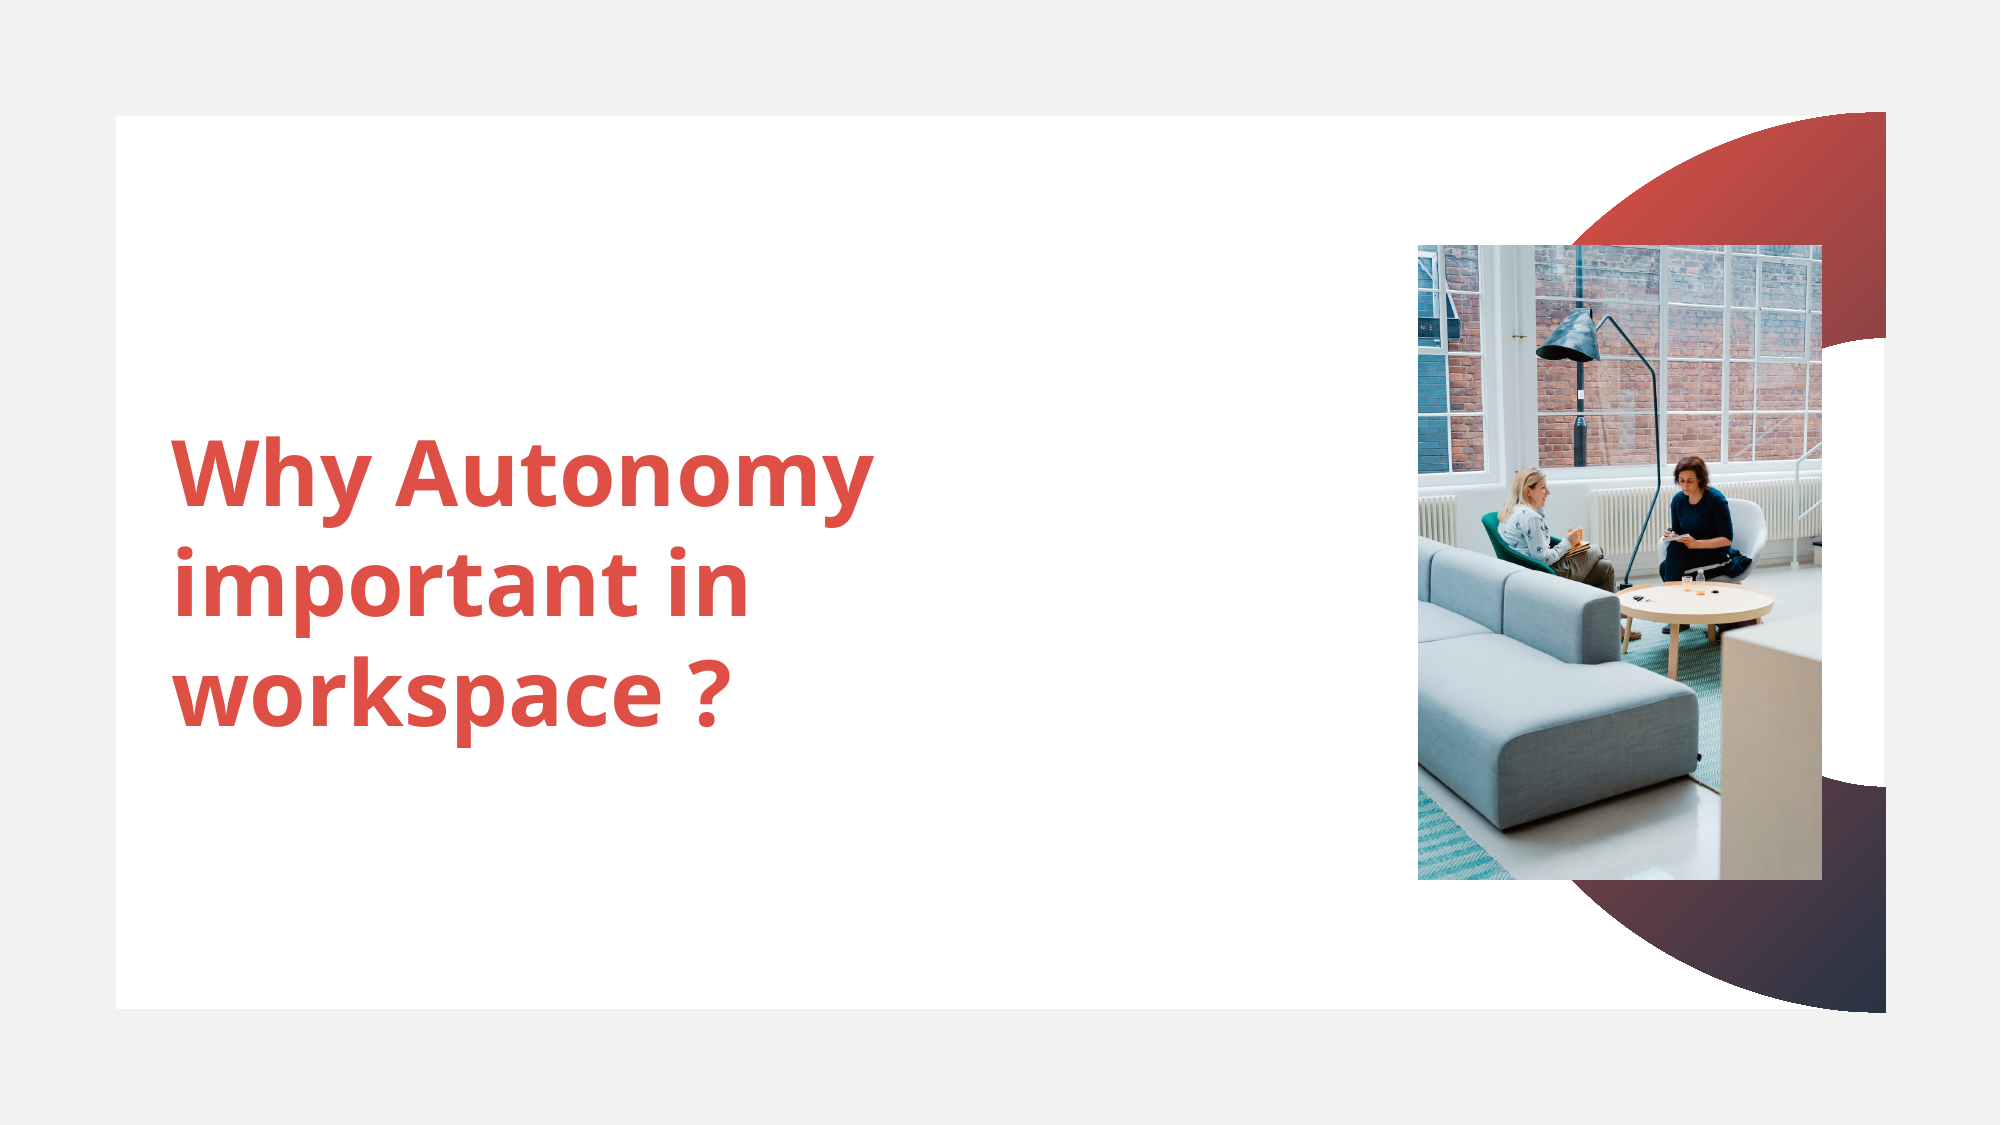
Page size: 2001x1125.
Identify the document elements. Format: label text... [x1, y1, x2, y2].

picture [1418, 244, 1822, 880]
text_box Why Autonomy important in workspace ? [156, 407, 966, 645]
